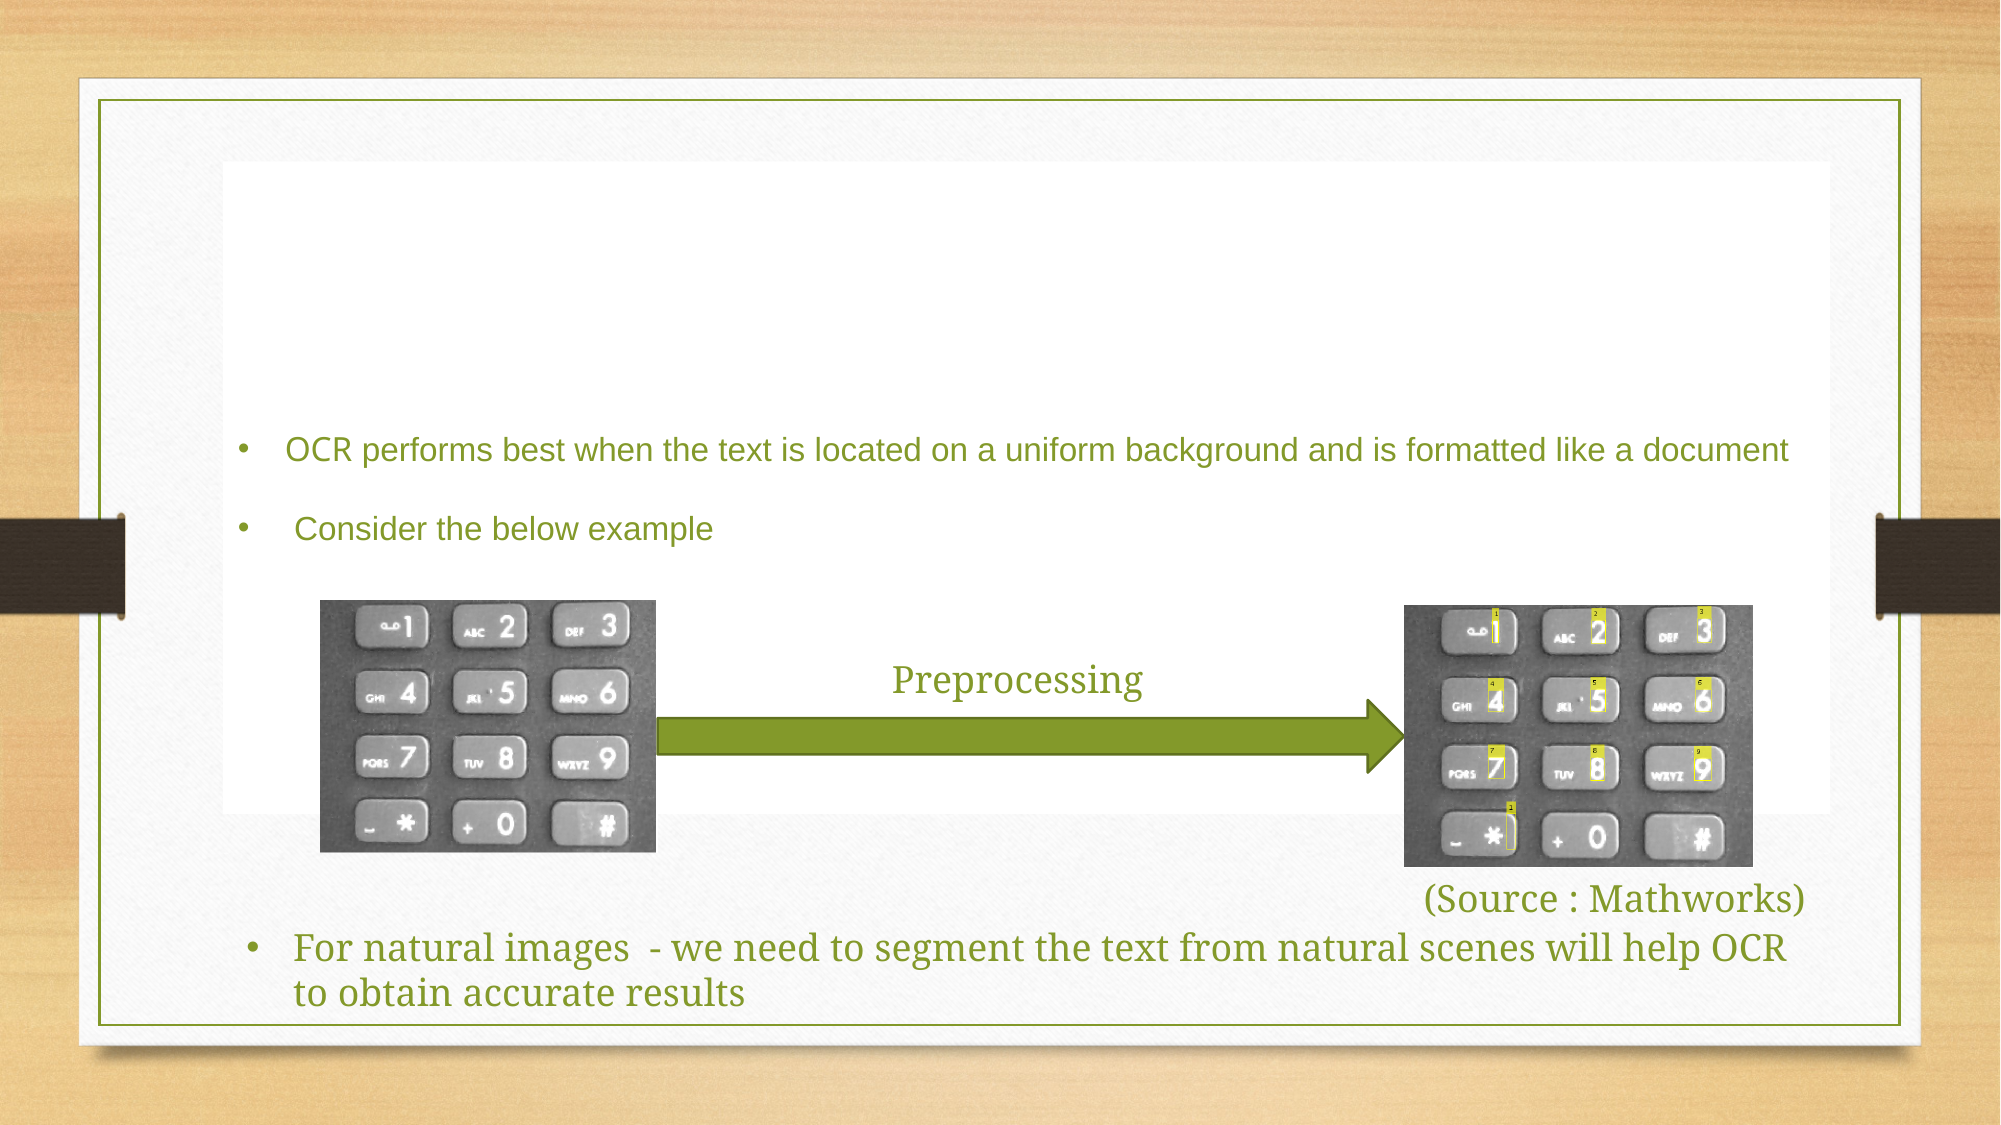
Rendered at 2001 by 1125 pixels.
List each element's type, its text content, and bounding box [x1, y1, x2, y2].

text_box [658, 698, 1403, 774]
title Why this project? [212, 161, 222, 375]
text_box Preprocessing [877, 648, 1160, 709]
text_box For natural images - we need to segment the text from natural scenes will help OCR to obtain accurate results [231, 917, 1831, 1022]
text_box (Source : Mathworks) [1408, 867, 1896, 928]
picture [0, 0, 2001, 1125]
list OCR performs best when the text is located on a uniform background and is formatted like a document Consider the below example [222, 161, 1831, 814]
